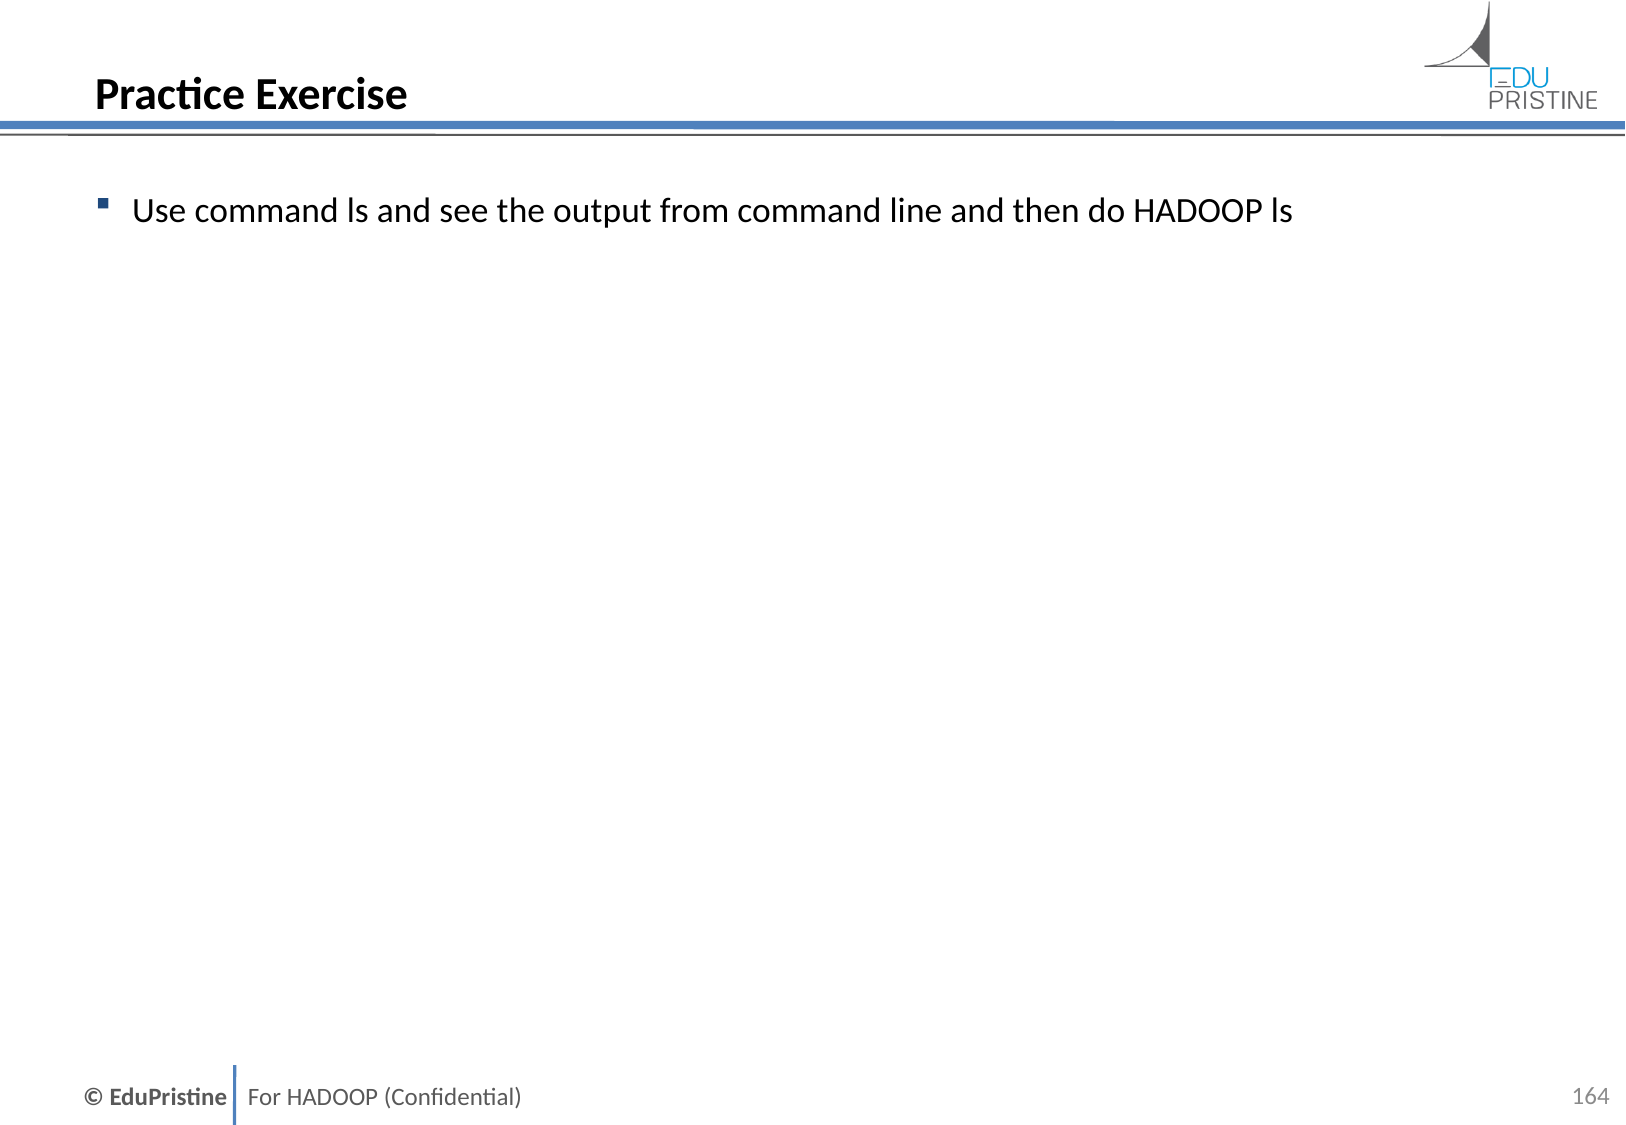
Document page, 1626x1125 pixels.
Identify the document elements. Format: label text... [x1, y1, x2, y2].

picture [1424, 1, 1597, 109]
list Use command ls and see the output from command line and then do HADOOP ls [87, 179, 1550, 1007]
slide_number 163 [1543, 1065, 1625, 1125]
title Practice Exercise [87, 10, 1416, 126]
